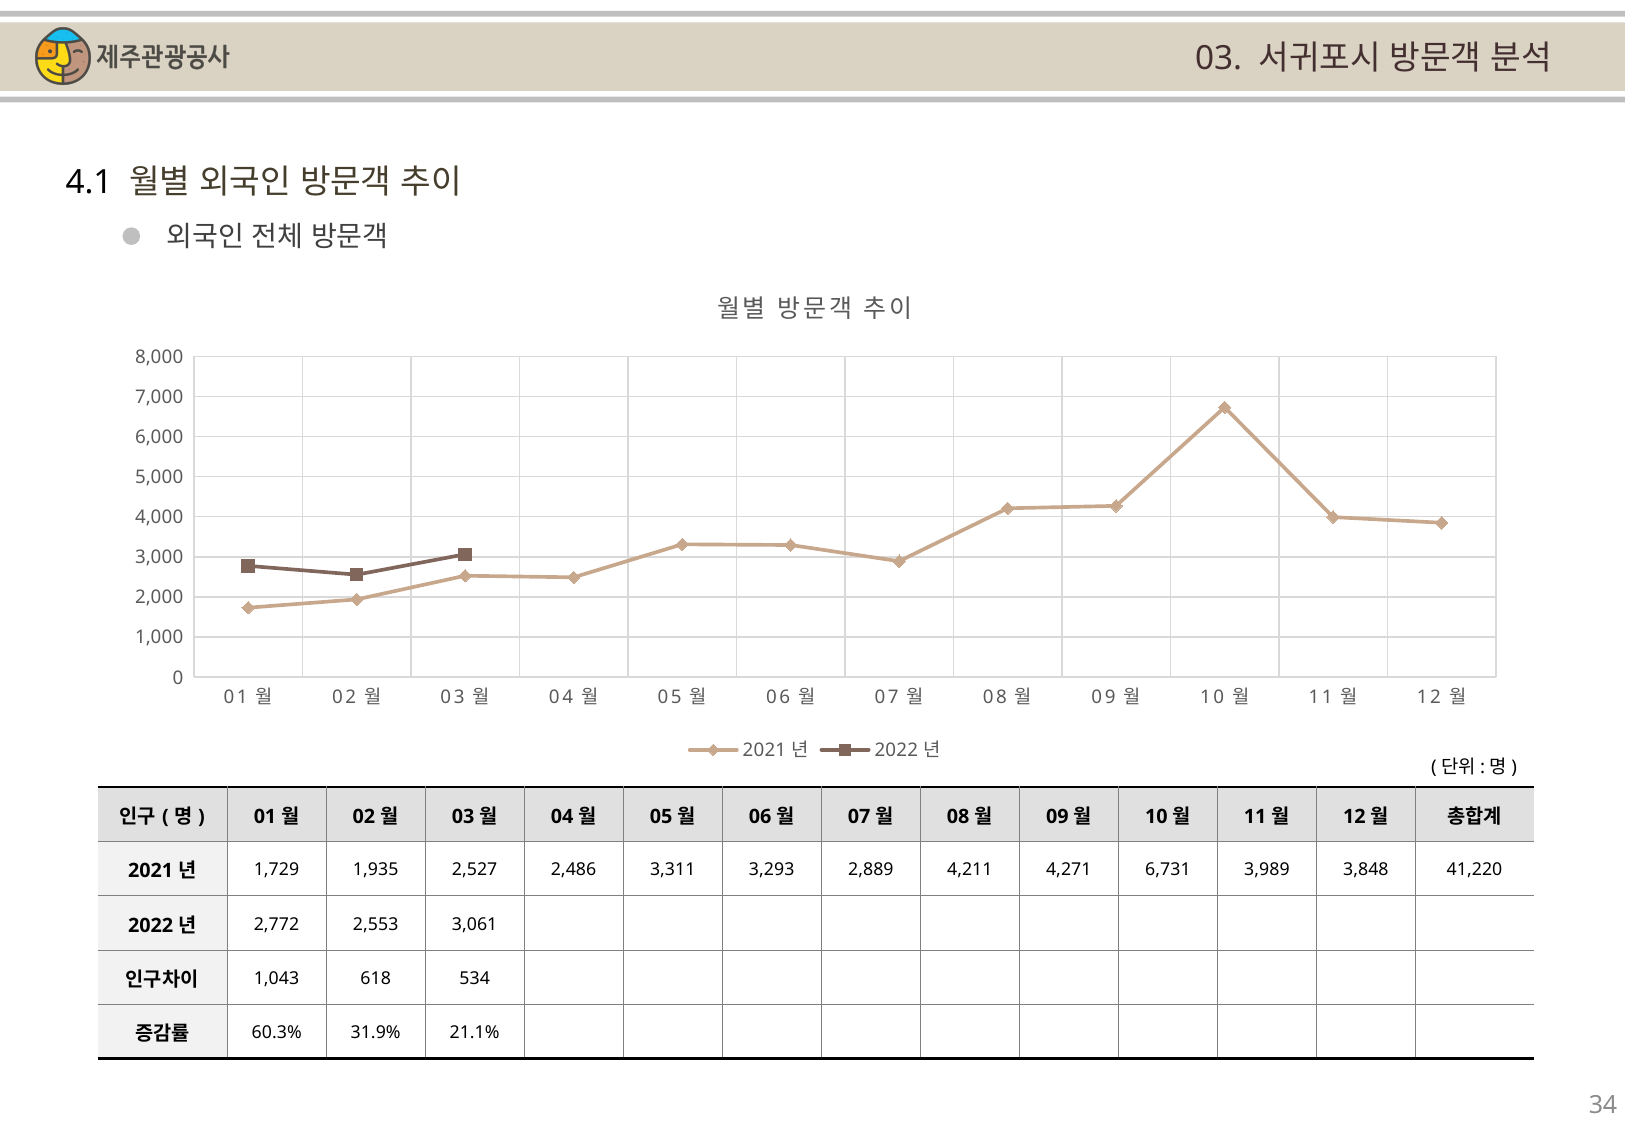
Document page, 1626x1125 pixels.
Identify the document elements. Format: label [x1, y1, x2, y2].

table_header [327, 788, 425, 841]
table_cell [723, 1005, 821, 1057]
table_cell [1218, 896, 1316, 950]
table_cell [1020, 951, 1118, 1004]
table_cell [1119, 842, 1217, 895]
table_cell [1416, 842, 1534, 895]
table_header [624, 788, 722, 841]
text_box [121, 226, 141, 246]
text_box [1416, 747, 1532, 786]
table_cell [1218, 1005, 1316, 1057]
text_box [151, 210, 404, 260]
table_cell [98, 842, 227, 895]
table_cell [98, 1005, 227, 1057]
table_cell [1317, 1005, 1415, 1057]
table_cell [327, 1005, 425, 1057]
table_cell [327, 842, 425, 895]
table_cell [624, 842, 722, 895]
table_cell [723, 951, 821, 1004]
table_cell [1218, 842, 1316, 895]
table_header [1020, 788, 1118, 841]
table_cell [327, 896, 425, 950]
table_cell [1119, 1005, 1217, 1057]
table_cell [624, 896, 722, 950]
table_cell [1020, 1005, 1118, 1057]
table_cell [822, 842, 920, 895]
table_cell [525, 842, 623, 895]
table_cell [723, 842, 821, 895]
table_cell [525, 951, 623, 1004]
table_cell [228, 951, 326, 1004]
text_box [50, 152, 1144, 208]
table_cell [822, 1005, 920, 1057]
table_cell [525, 1005, 623, 1057]
table_header [426, 788, 524, 841]
table_cell [624, 1005, 722, 1057]
table_cell [921, 1005, 1019, 1057]
table_cell [1020, 896, 1118, 950]
table_header [1416, 788, 1534, 841]
table_cell [1218, 951, 1316, 1004]
table_cell [1317, 951, 1415, 1004]
table_cell [1416, 1005, 1534, 1057]
table_cell [921, 842, 1019, 895]
table_header [228, 788, 326, 841]
table_cell [1416, 951, 1534, 1004]
slide_number [1251, 1063, 1618, 1123]
table_header [723, 788, 821, 841]
table_cell [228, 842, 326, 895]
table_header [921, 788, 1019, 841]
table_cell [426, 896, 524, 950]
table_cell [1119, 896, 1217, 950]
table_cell [921, 951, 1019, 1004]
table_header [98, 788, 227, 841]
table_header [1317, 788, 1415, 841]
table_cell [228, 896, 326, 950]
table_header [1218, 788, 1316, 841]
picture [31, 26, 232, 87]
table_cell [525, 896, 623, 950]
table_cell [1317, 896, 1415, 950]
table_cell [98, 951, 227, 1004]
table_header [822, 788, 920, 841]
chart [106, 262, 1525, 769]
table_cell [426, 842, 524, 895]
table_cell [822, 896, 920, 950]
table_cell [1317, 842, 1415, 895]
table_cell [228, 1005, 326, 1057]
table_cell [1416, 896, 1534, 950]
table_cell [723, 896, 821, 950]
table_cell [822, 951, 920, 1004]
table_cell [98, 896, 227, 950]
table_cell [426, 951, 524, 1004]
table_cell [327, 951, 425, 1004]
table_header [1119, 788, 1217, 841]
table_cell [426, 1005, 524, 1057]
table_cell [1020, 842, 1118, 895]
table_cell [624, 951, 722, 1004]
table_cell [1119, 951, 1217, 1004]
table_header [525, 788, 623, 841]
text_box [1042, 28, 1595, 84]
table_cell [921, 896, 1019, 950]
